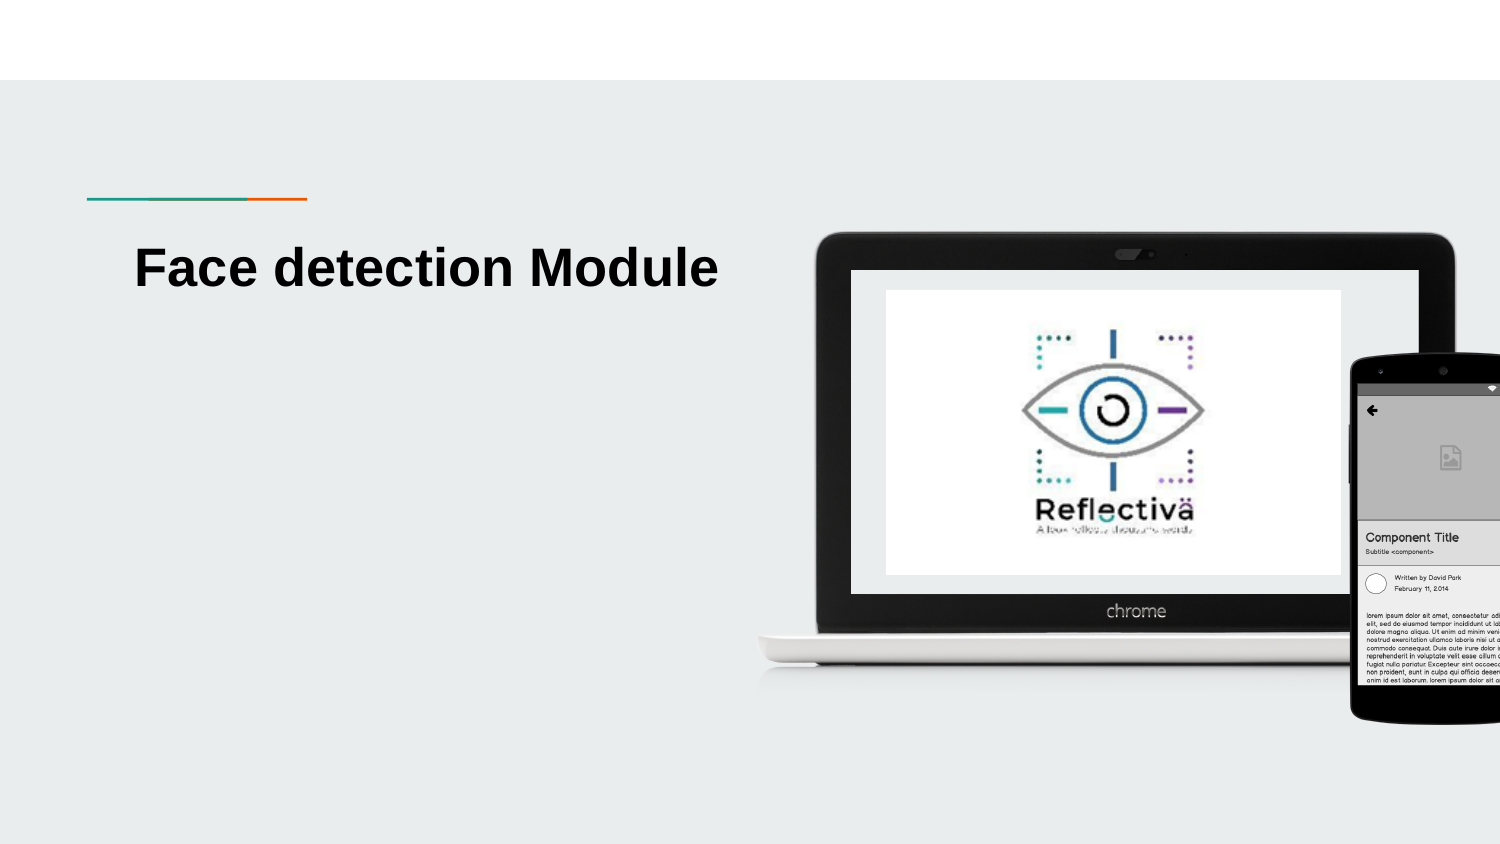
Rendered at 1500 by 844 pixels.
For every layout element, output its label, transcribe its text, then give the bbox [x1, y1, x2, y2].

title Face detection Module [119, 216, 741, 455]
picture [755, 229, 1500, 725]
